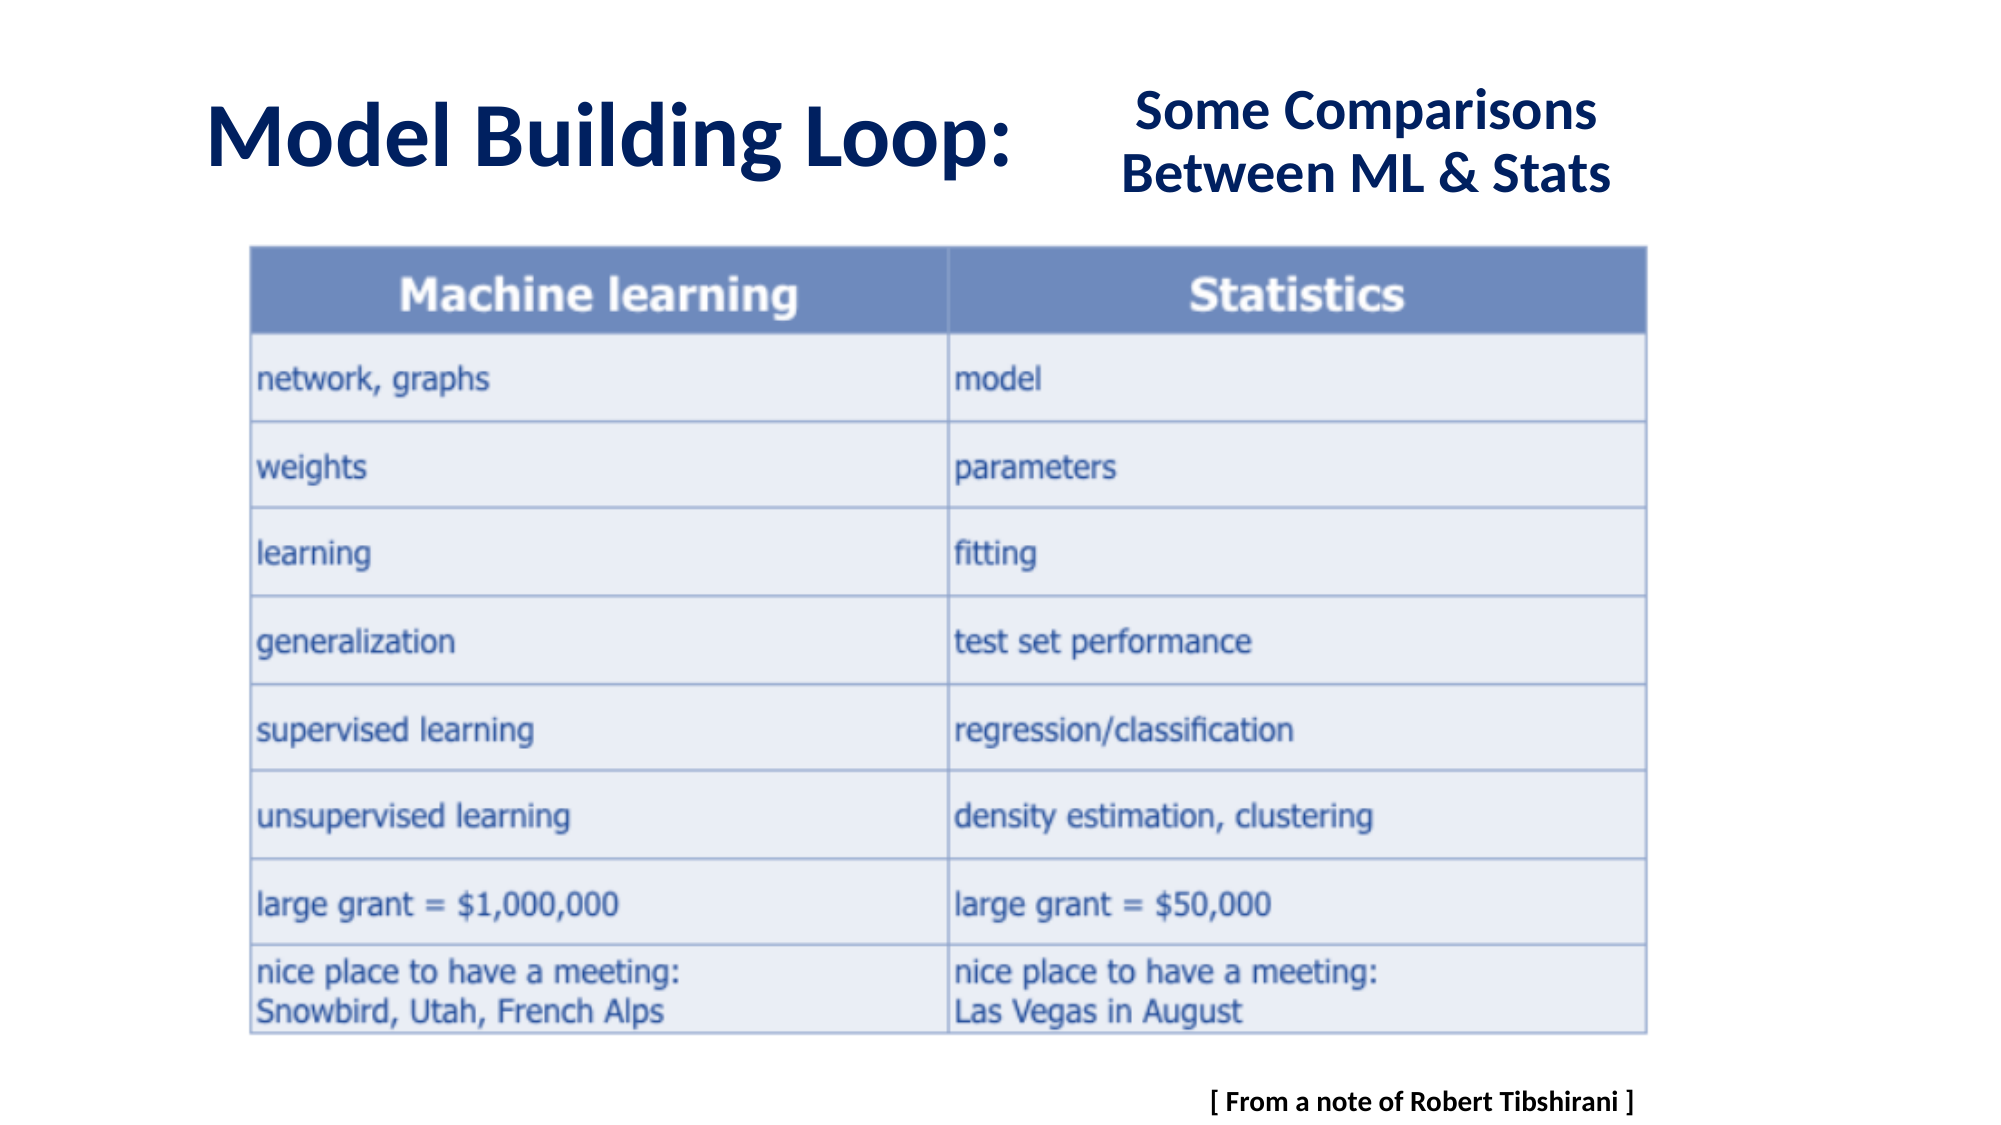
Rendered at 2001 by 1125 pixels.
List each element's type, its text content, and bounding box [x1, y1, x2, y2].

picture [246, 243, 1650, 1039]
text_box Some Comparisons Between ML & Stats [1072, 33, 1661, 251]
title Model Building Loop: [139, 28, 1082, 246]
text_box [ From a note of Robert Tibshirani ] [1195, 1074, 1651, 1125]
